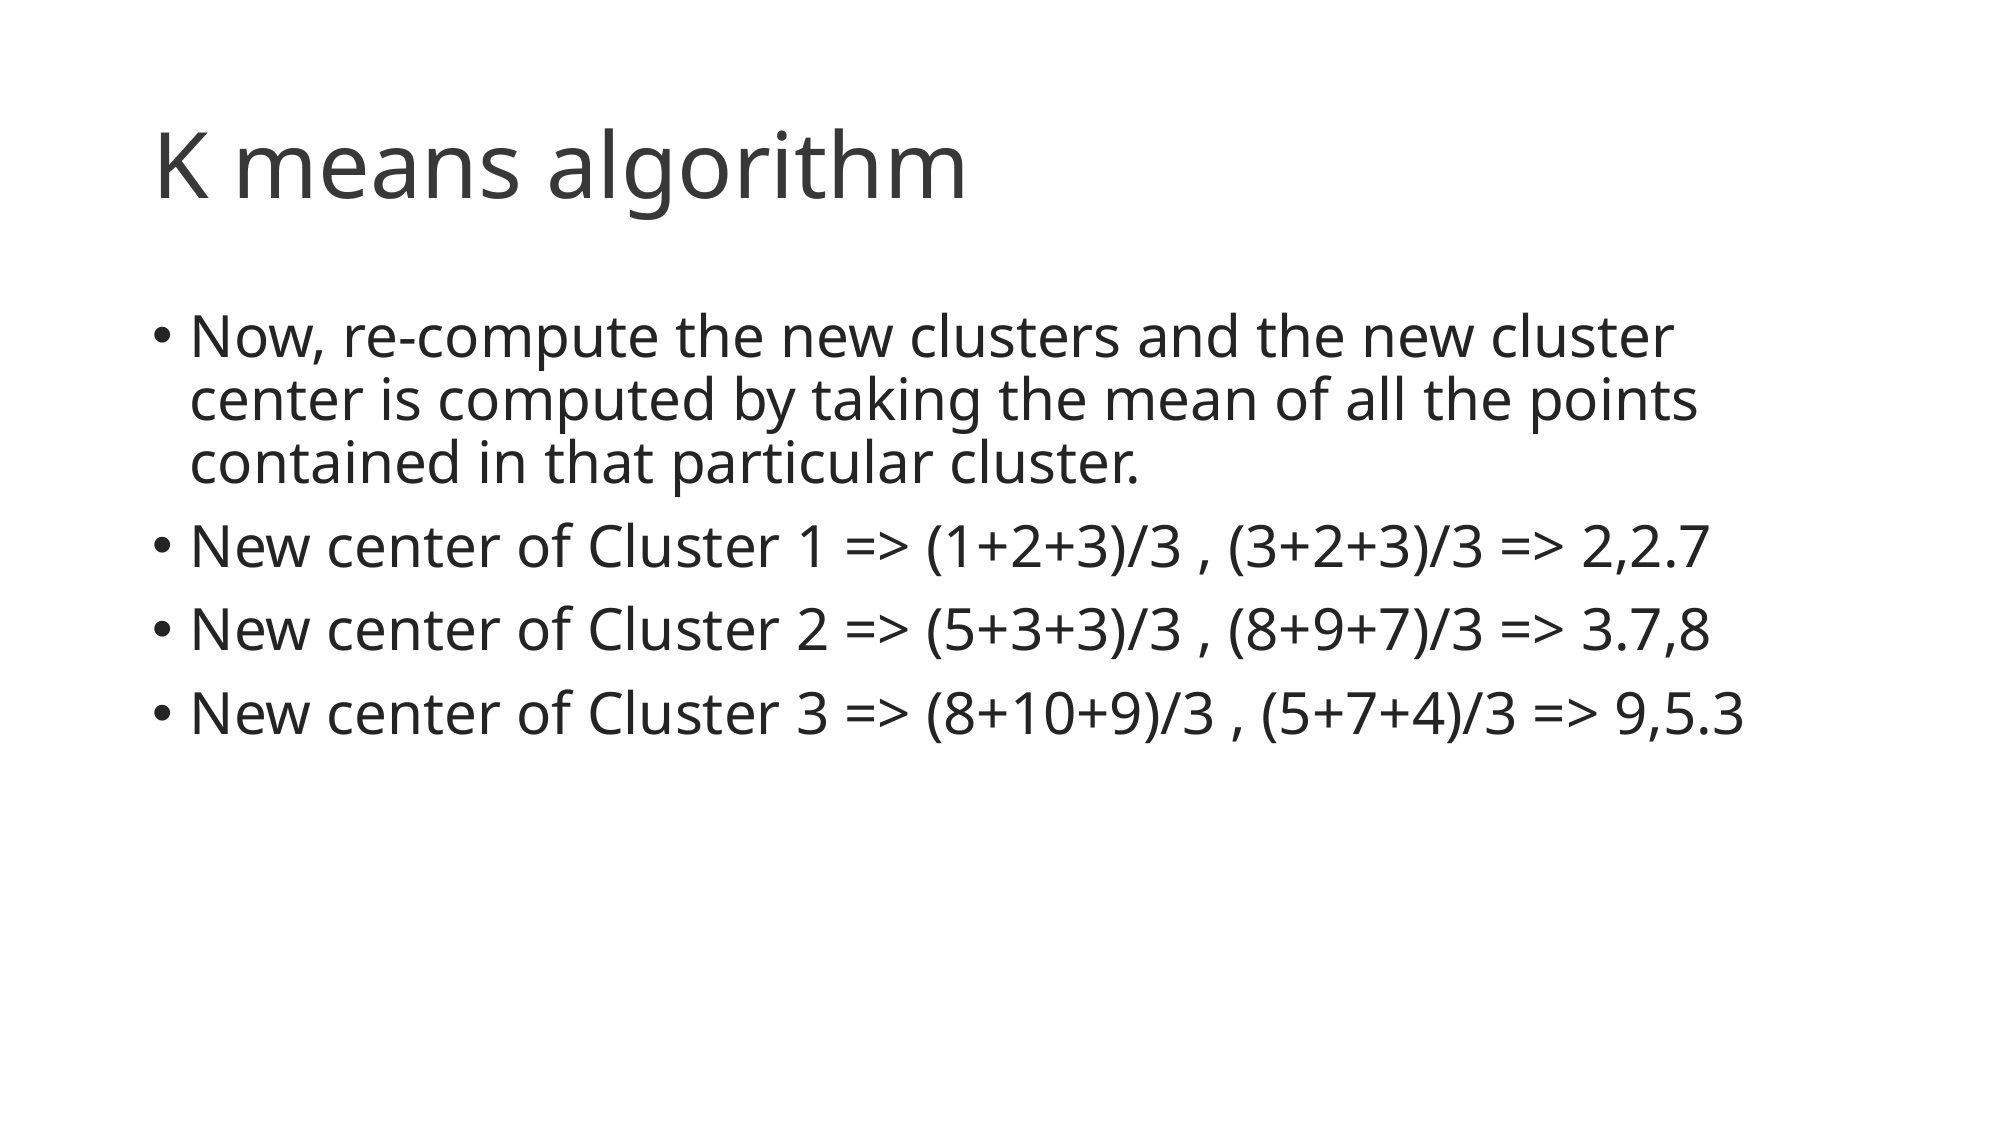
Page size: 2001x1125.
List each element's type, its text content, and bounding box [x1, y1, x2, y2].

title K means algorithm [137, 59, 1863, 278]
list Now, re-compute the new clusters and the new cluster center is computed by taking the mean of all the points contained in that particular cluster. New center of Cluster 1 => (1+2+3)/3 , (3+2+3)/3 => 2,2.7 New center of Cluster 2 => (5+3+3)/3 , (8+9+7)/3 => 3.7,8 New center of Cluster 3 => (8+10+9)/3 , (5+7+4)/3 => 9,5.3 [137, 299, 1863, 1014]
